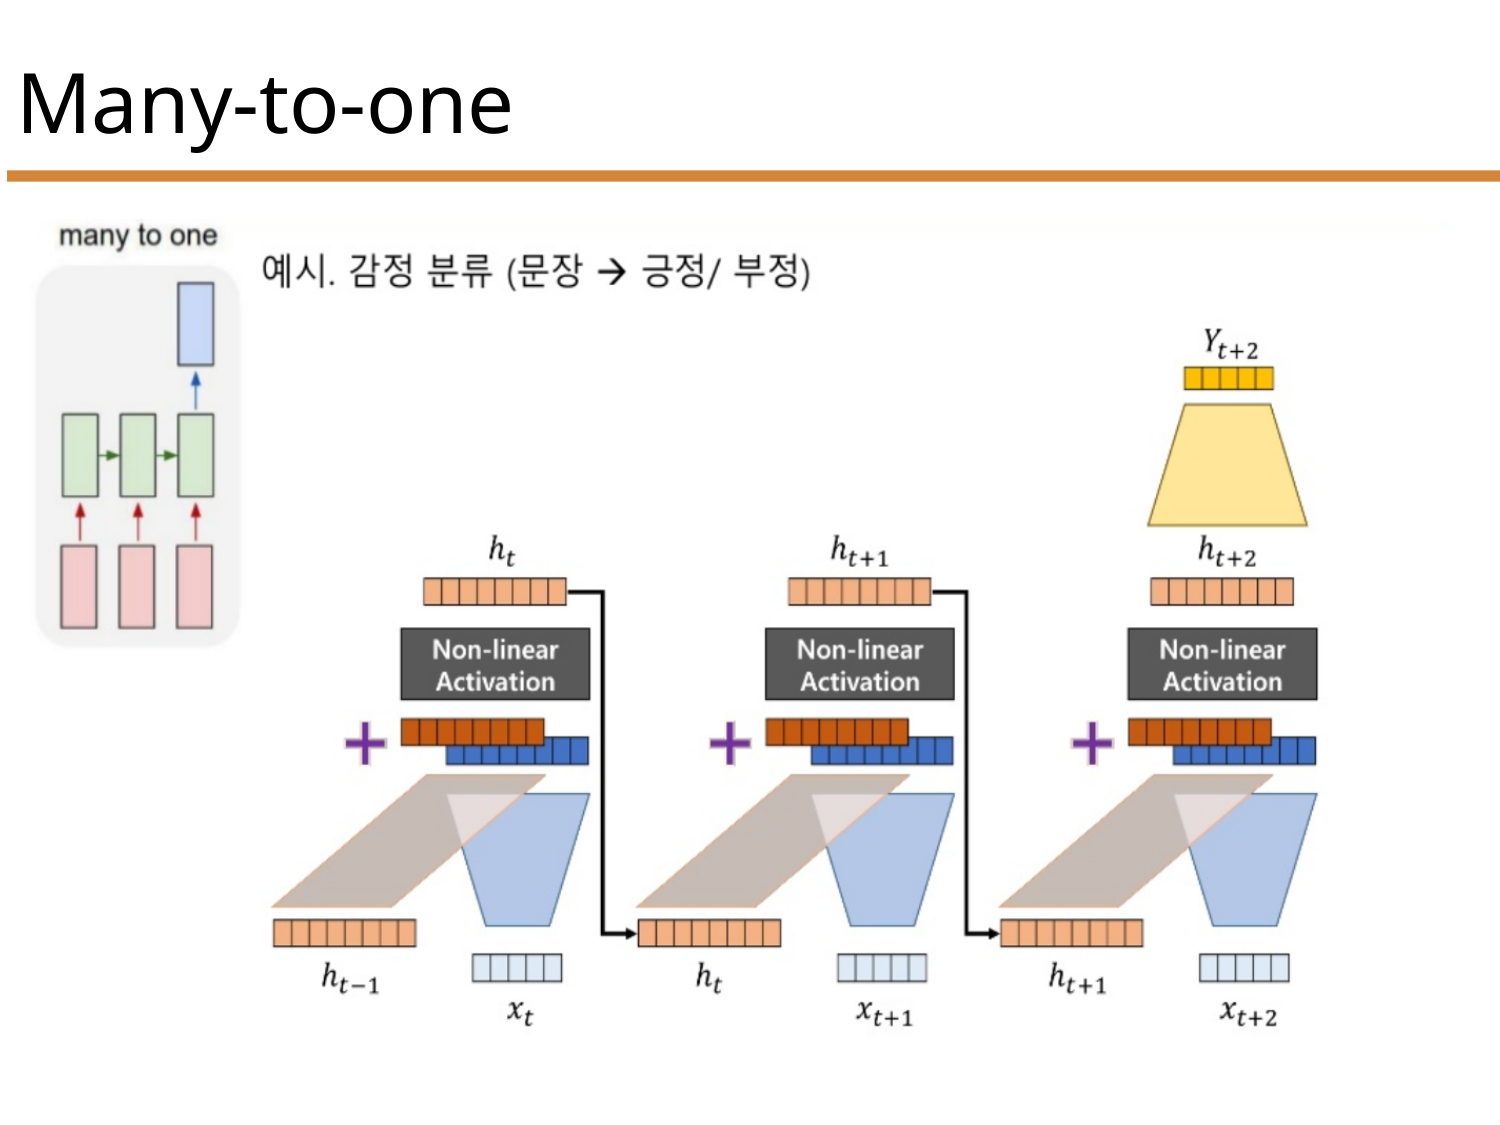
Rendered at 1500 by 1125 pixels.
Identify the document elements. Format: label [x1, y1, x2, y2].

picture [29, 219, 1451, 1047]
text_box [1, 42, 1500, 182]
